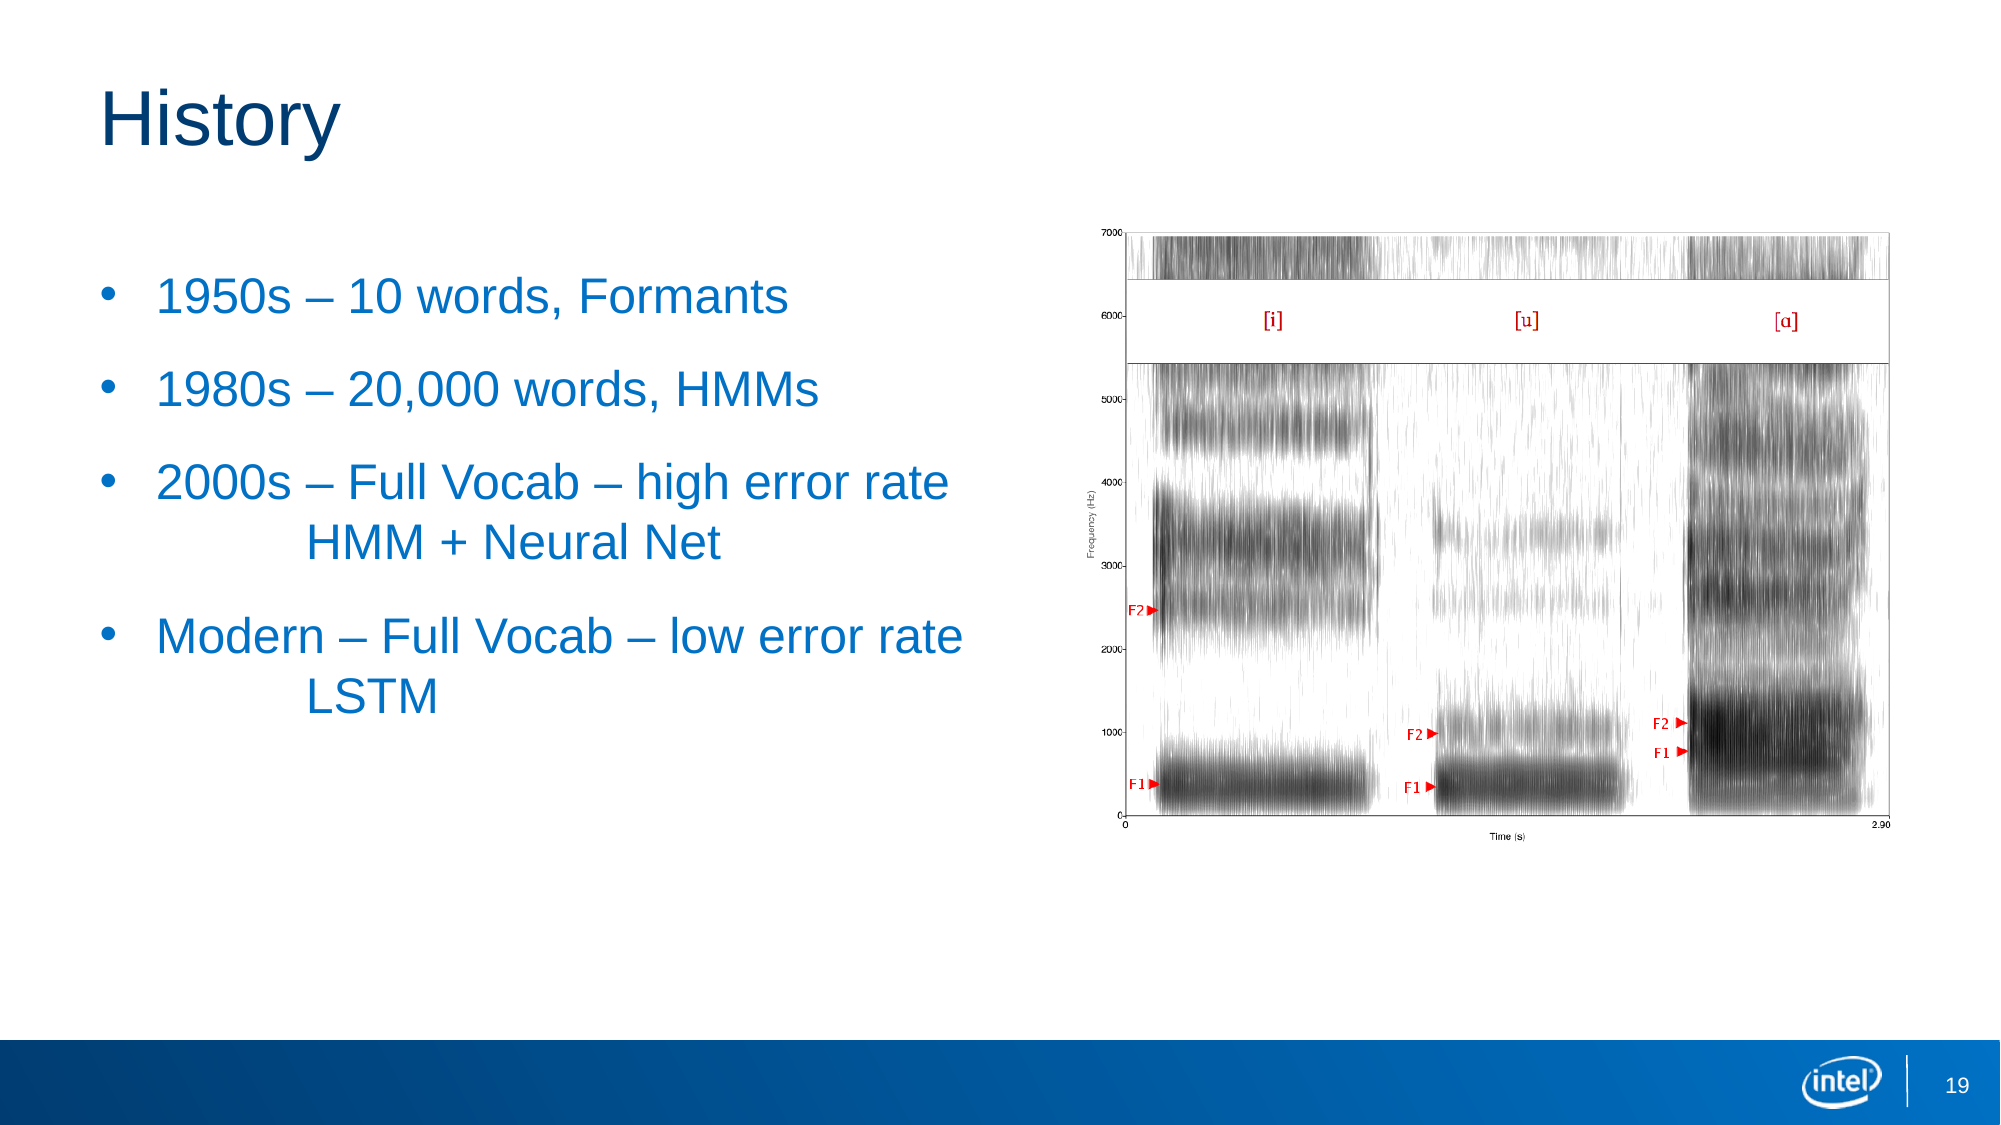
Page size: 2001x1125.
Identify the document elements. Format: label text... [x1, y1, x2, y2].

title History [99, 67, 1900, 258]
picture [1084, 217, 1918, 842]
slide_number 19 [1789, 1055, 1970, 1116]
list 1950s – 10 words, Formants 1980s – 20,000 words, HMMs 2000s – Full Vocab – high error rate HMM + Neural Net Modern – Full Vocab – low error rate LSTM [99, 263, 976, 1013]
